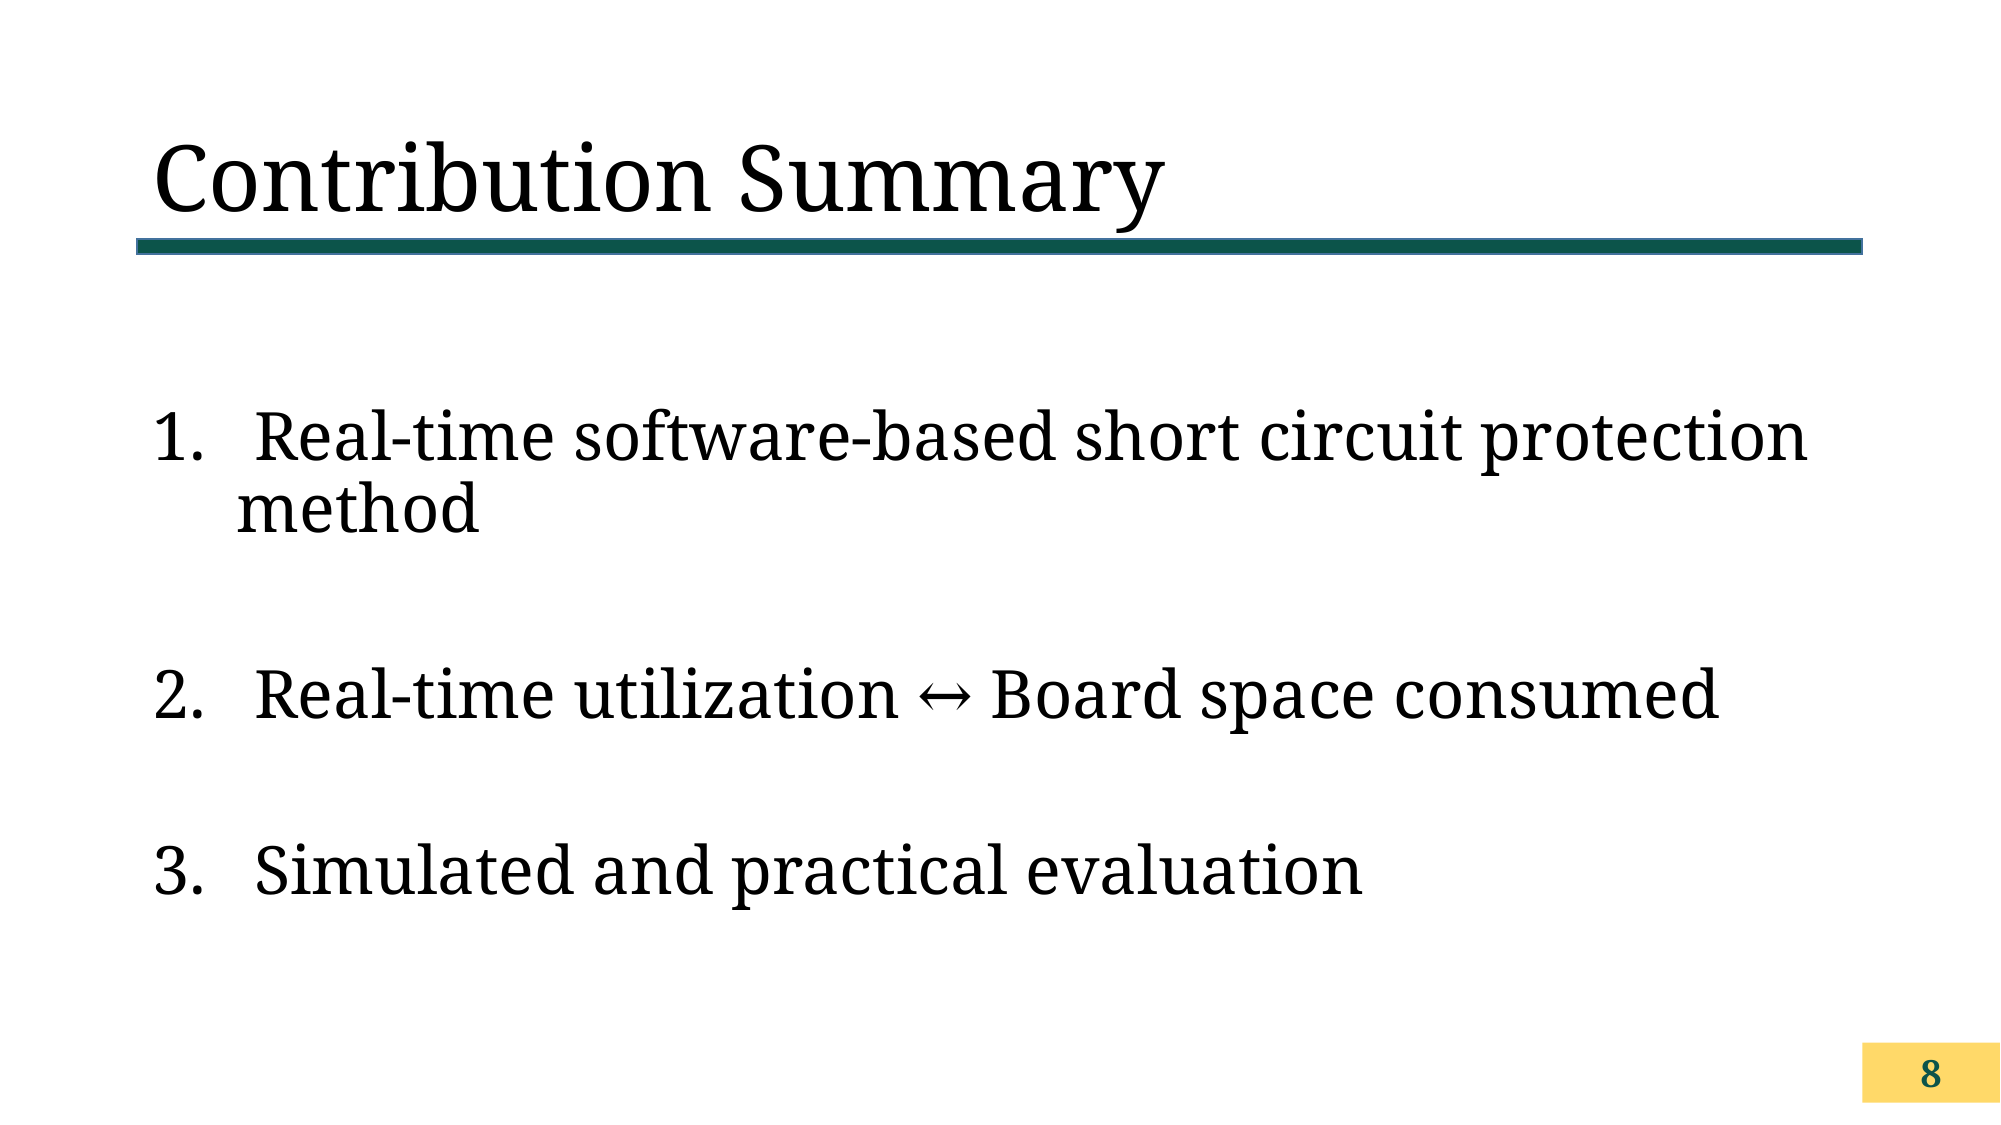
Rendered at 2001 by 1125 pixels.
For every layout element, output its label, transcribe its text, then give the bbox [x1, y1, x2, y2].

list Real-time software-based short circuit protection method Real-time utilization ↔ Board space consumed Simulated and practical evaluation [137, 299, 1863, 1014]
slide_number 8 [1862, 1042, 2000, 1103]
title Contribution Summary [137, 59, 1863, 239]
